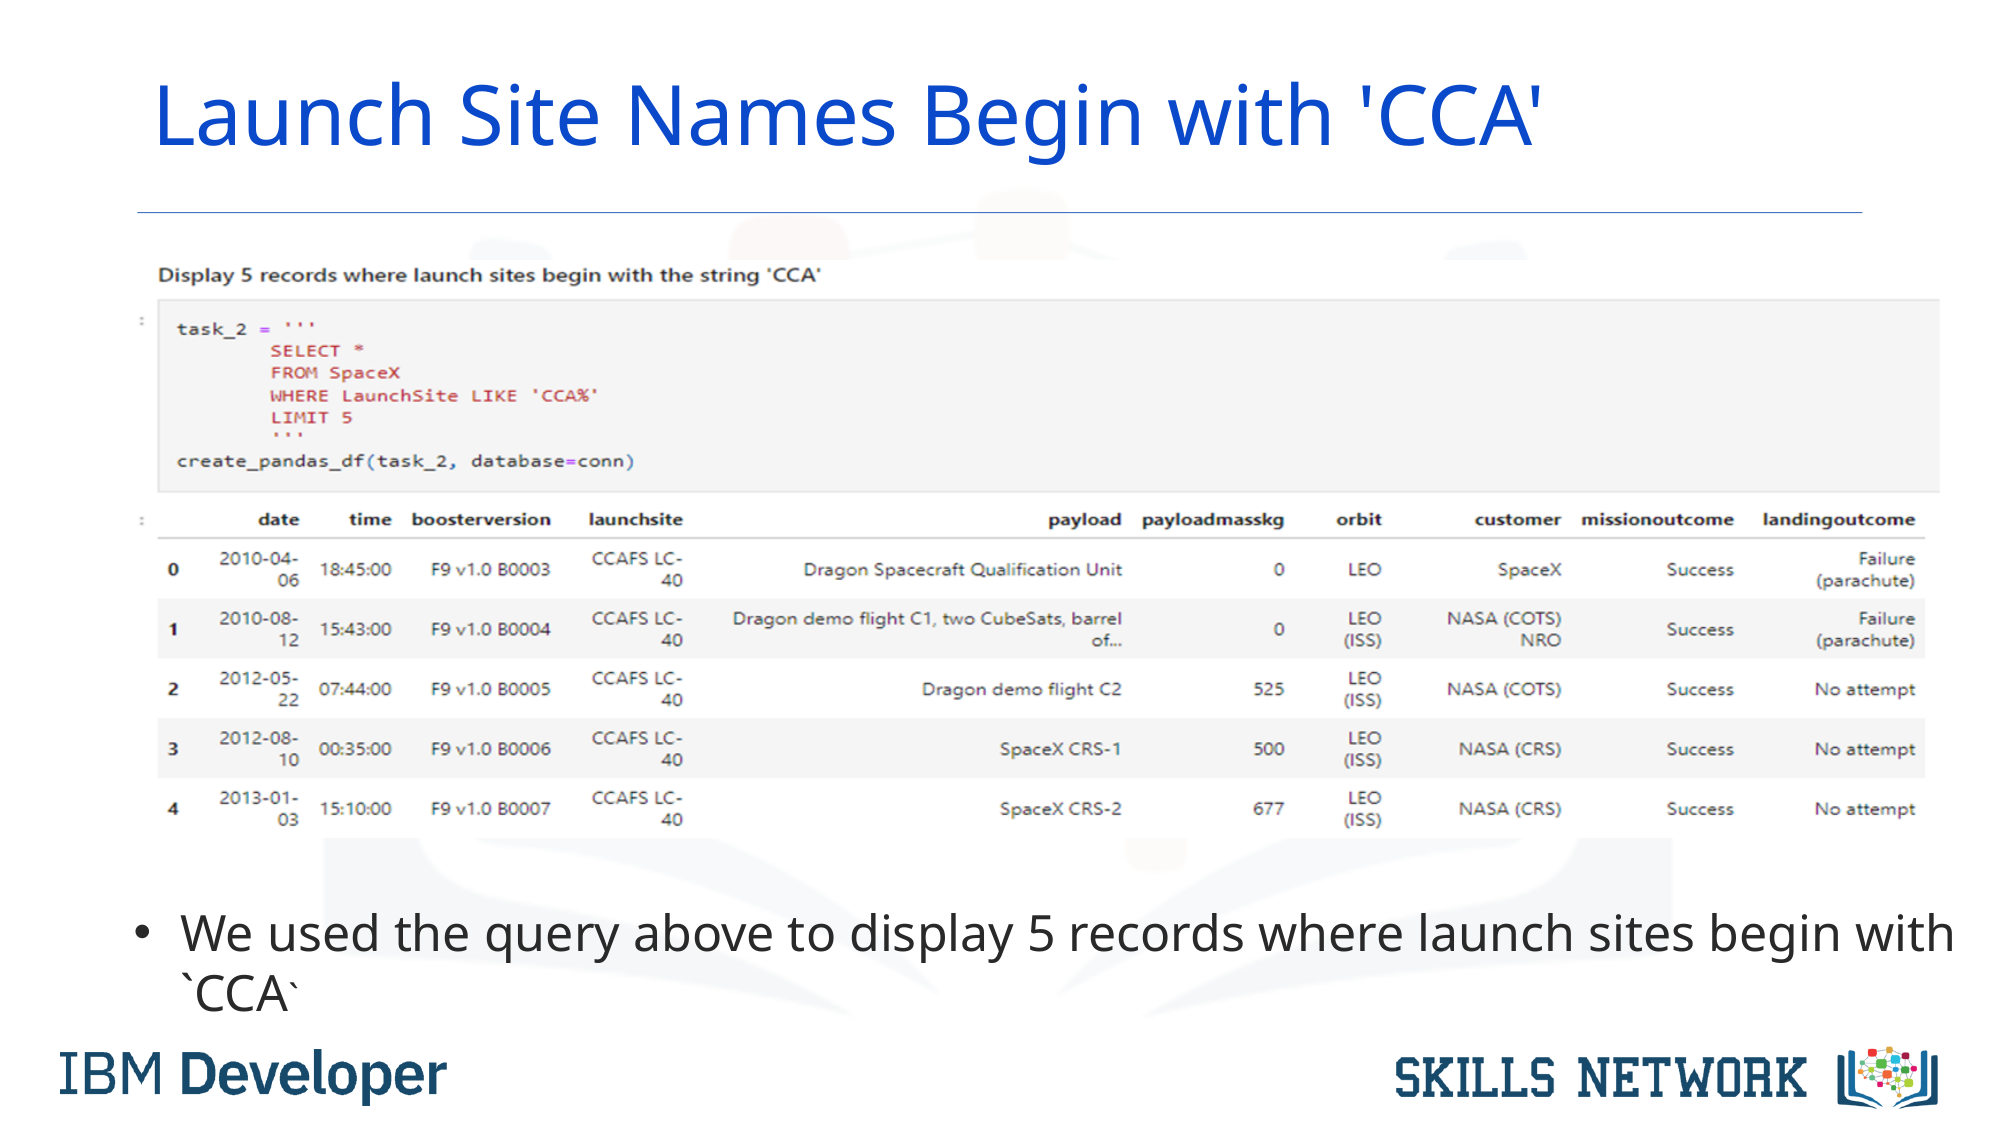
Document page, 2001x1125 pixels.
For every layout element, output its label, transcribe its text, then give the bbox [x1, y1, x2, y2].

picture [55, 1045, 459, 1108]
title Launch Site Names Begin with 'CCA' [137, 59, 1863, 260]
text_box We used the query above to display 5 records where launch sites begin with `CCA` [118, 893, 2000, 1029]
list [137, 260, 1940, 838]
picture [1390, 1045, 1945, 1111]
